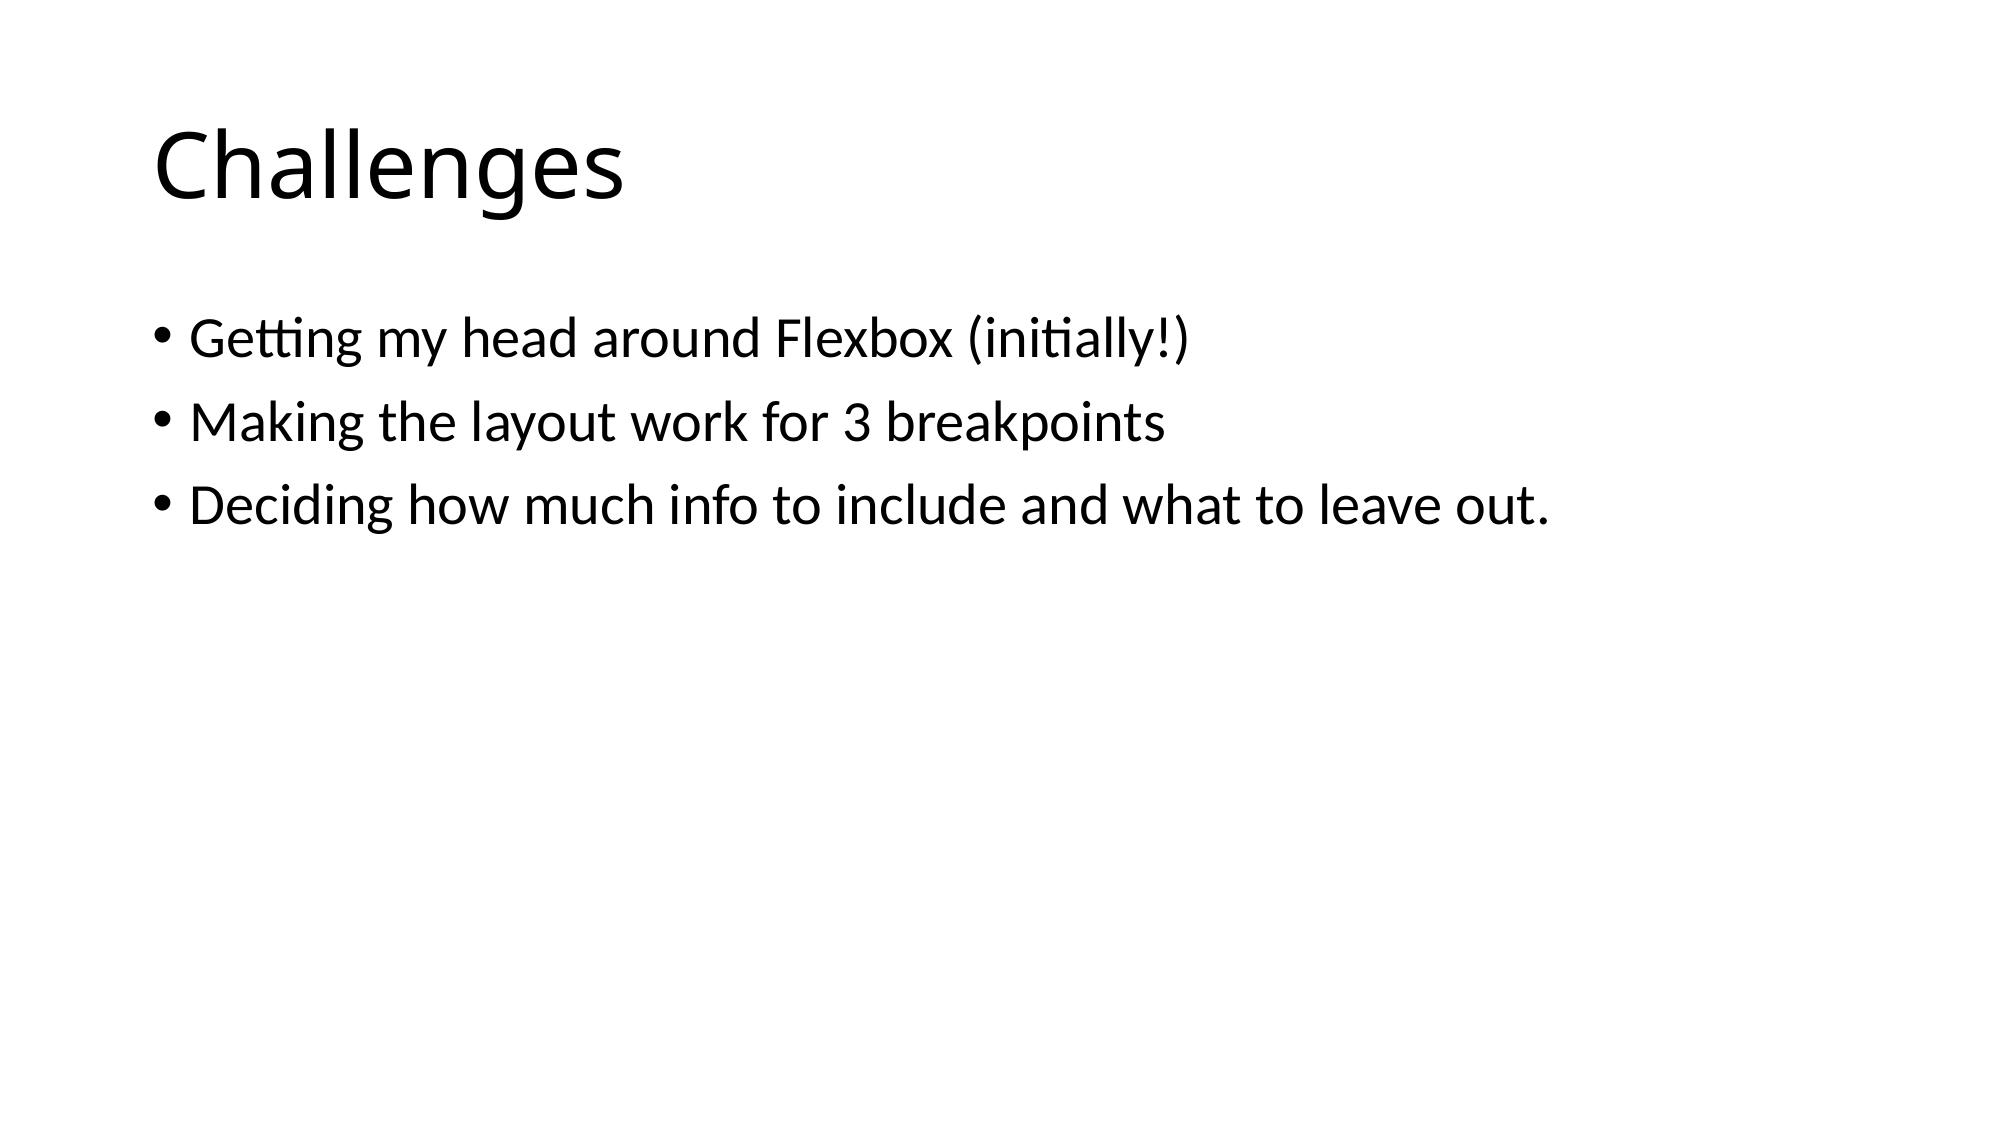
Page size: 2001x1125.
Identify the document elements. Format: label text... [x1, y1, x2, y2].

list Getting my head around Flexbox (initially!) Making the layout work for 3 breakpoints Deciding how much info to include and what to leave out. [137, 299, 1863, 1014]
title Challenges [137, 59, 1863, 278]
